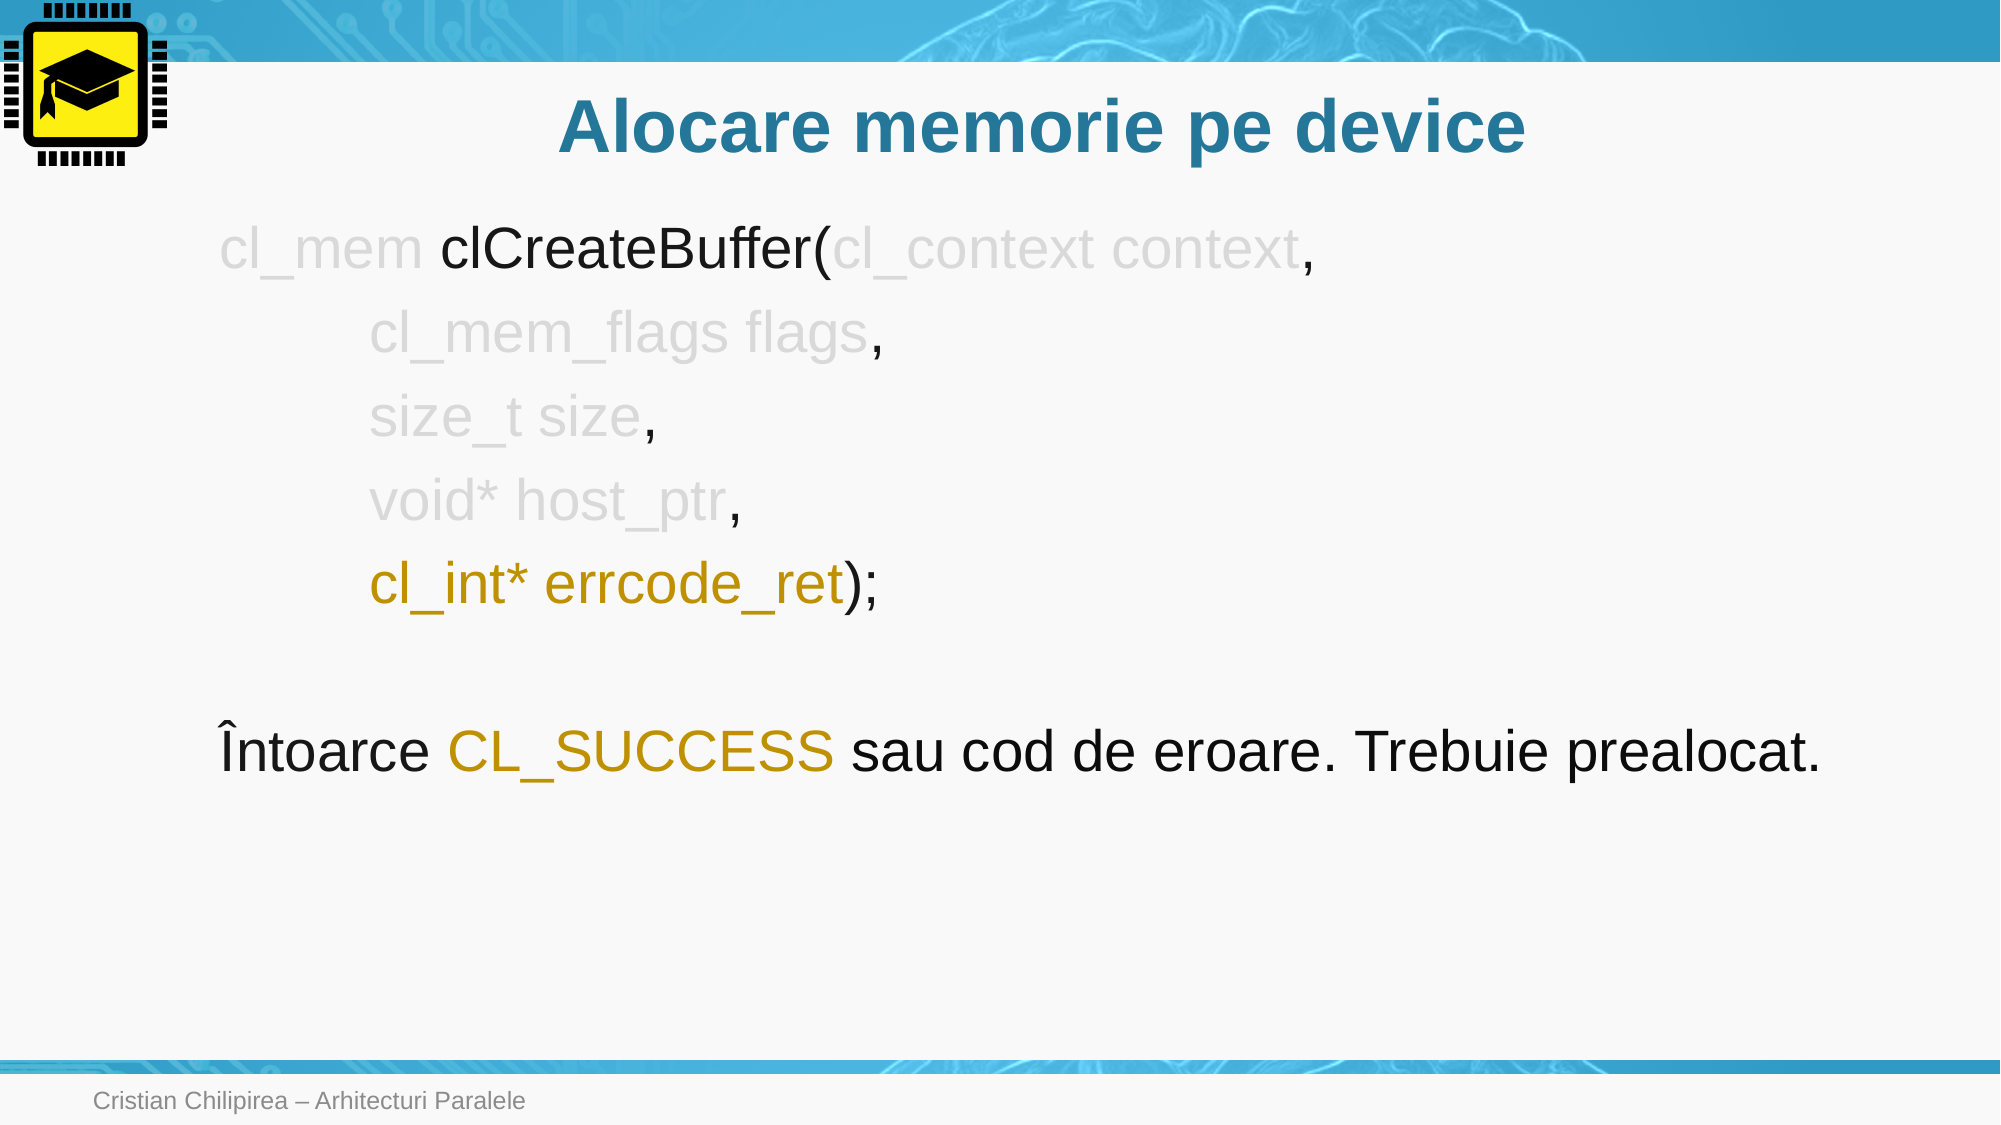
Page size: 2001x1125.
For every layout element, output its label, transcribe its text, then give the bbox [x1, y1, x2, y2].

title Alocare memorie pe device [170, 76, 1915, 180]
list cl_mem clCreateBuffer(cl_context context, cl_mem_flags flags, size_t size, void* host_ptr, cl_int* errcode_ret); Întoarce CL_SUCCESS sau cod de eroare. Trebuie prealocat. [204, 210, 1915, 1033]
footer Cristian Chilipirea – Arhitecturi Paralele [77, 1073, 1338, 1125]
picture [0, 0, 2000, 166]
picture [0, 1060, 2000, 1074]
